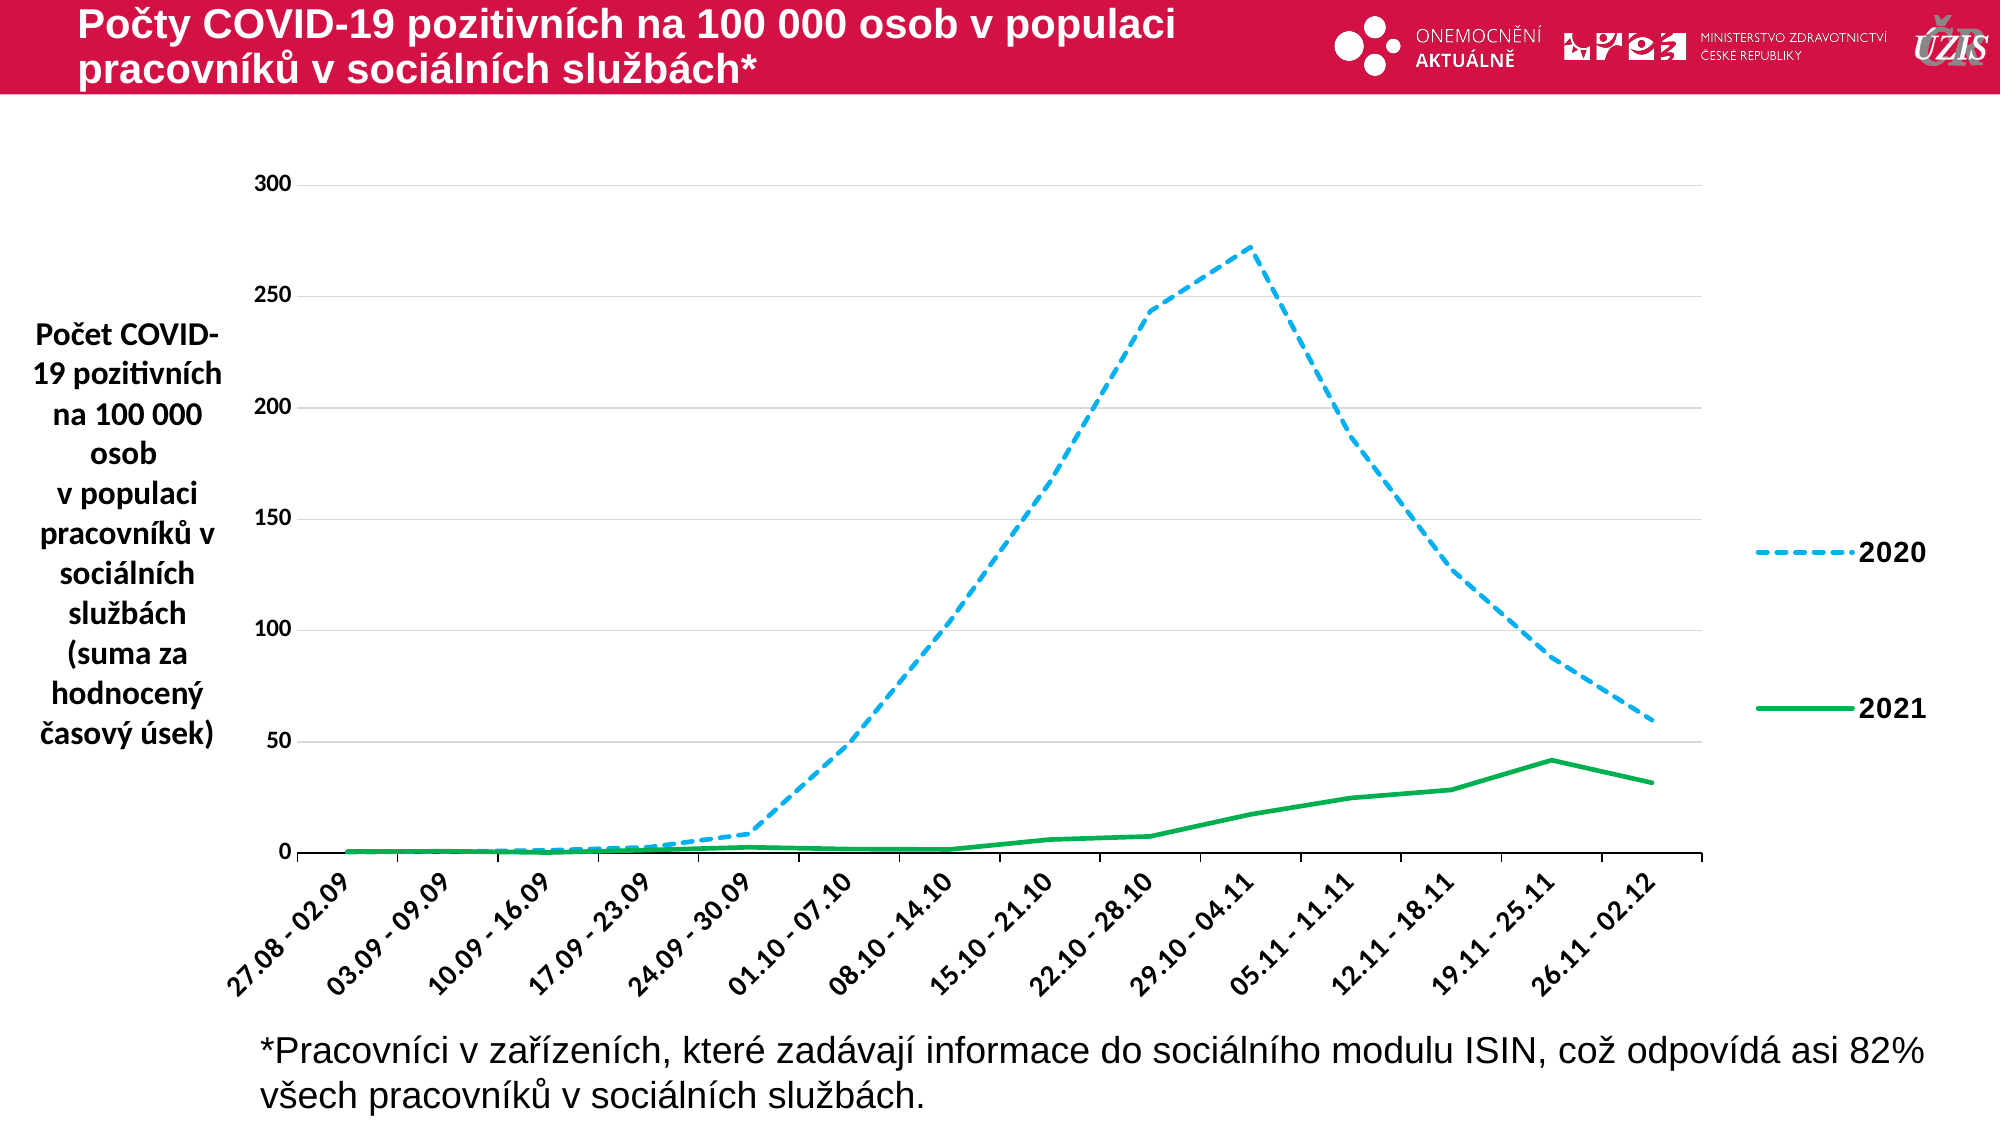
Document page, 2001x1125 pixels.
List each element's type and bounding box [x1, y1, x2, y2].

chart [218, 170, 1968, 1051]
text_box [9, 304, 218, 759]
title [62, 0, 1343, 95]
text_box [245, 1018, 1980, 1124]
picture [1343, 16, 1542, 76]
picture [1915, 15, 1989, 66]
picture [1563, 31, 1888, 60]
